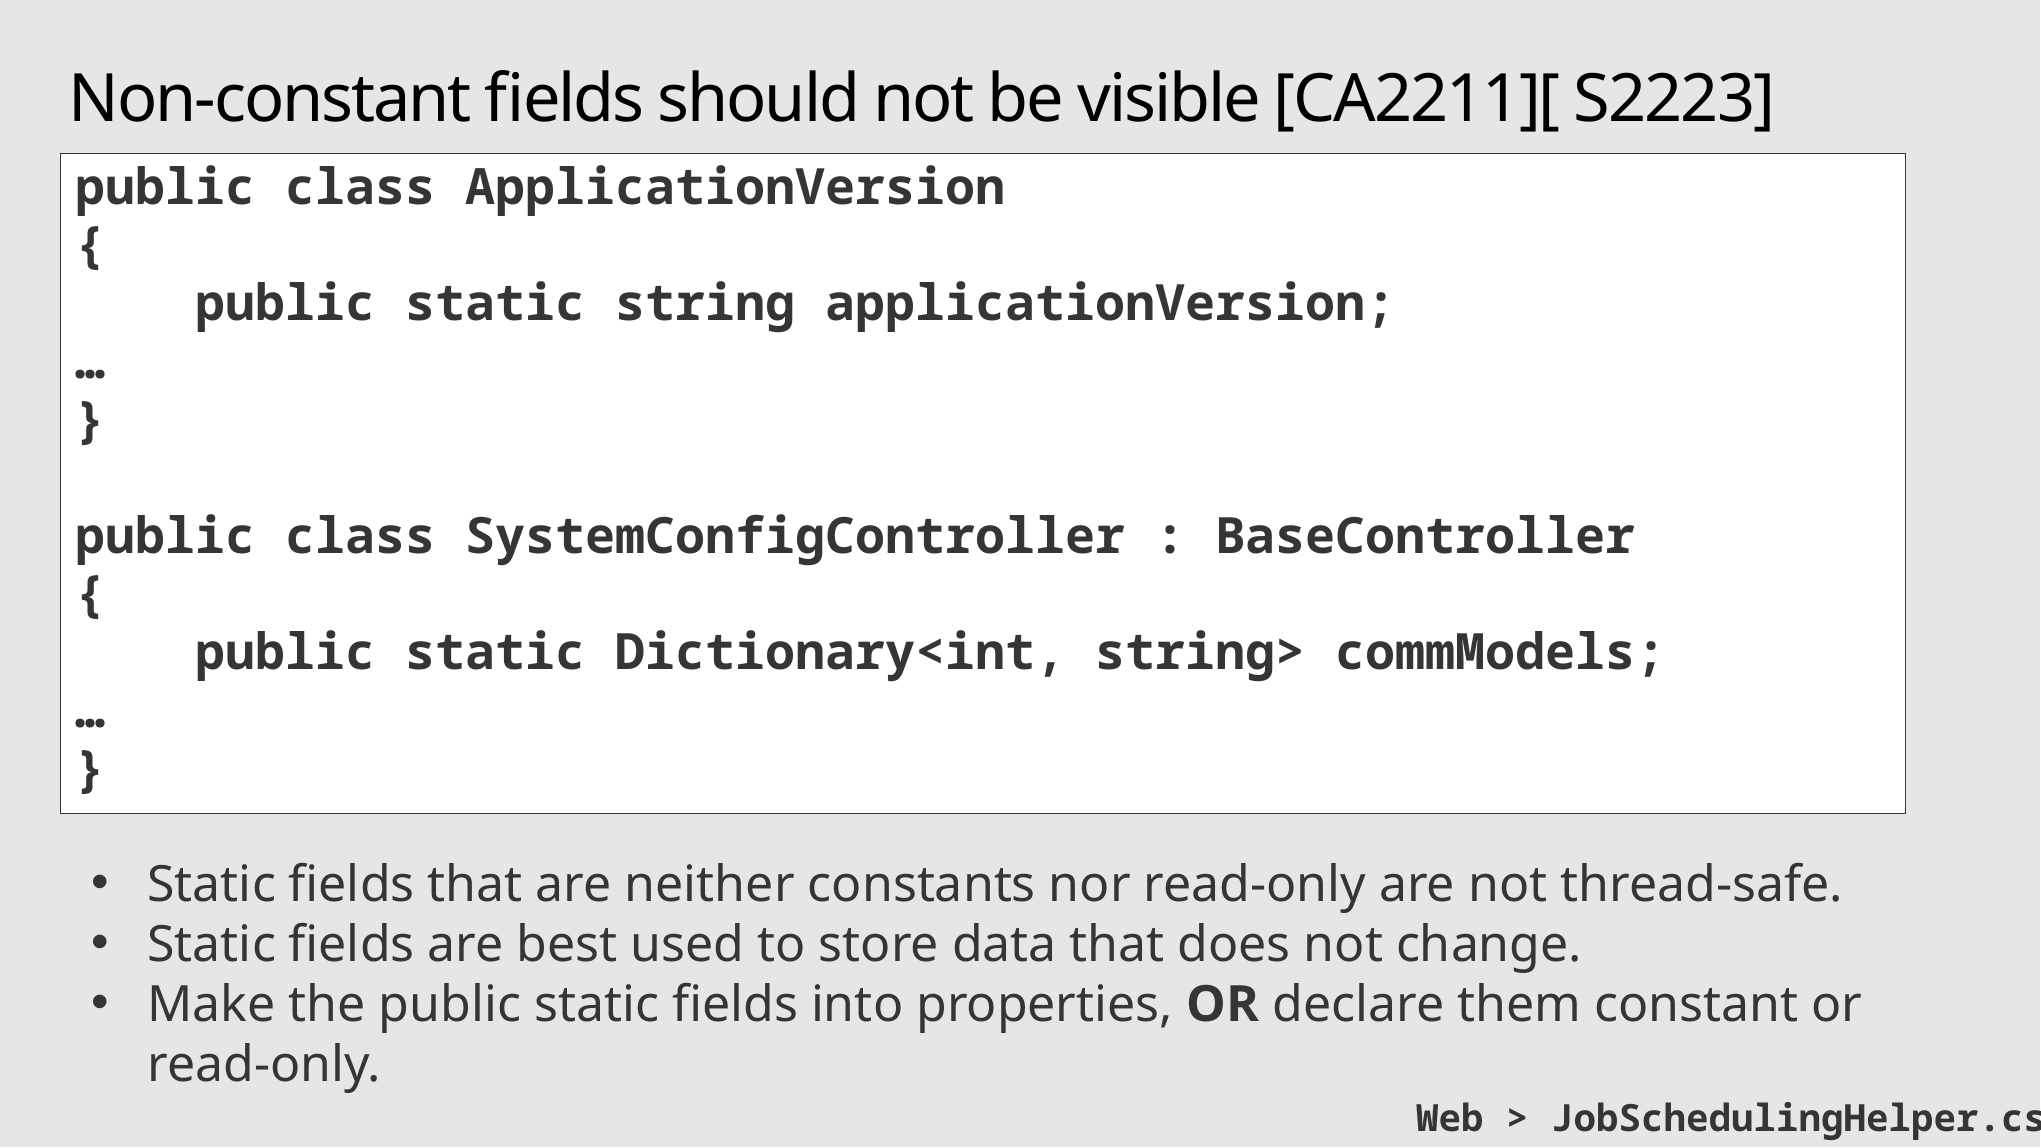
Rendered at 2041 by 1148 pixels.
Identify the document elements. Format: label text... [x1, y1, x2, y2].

text_box Web > JobSchedulingHelper.cs [1401, 1086, 2041, 1147]
text_box Static fields that are neither constants nor read-only are not thread-safe. Static fields are best used to store data that does not change. Make the public static fields into properties, OR declare them constant or read-only. [76, 843, 1889, 1099]
text_box public class ApplicationVersion { public static string applicationVersion; … } public class SystemConfigController : BaseController { public static Dictionary<int, string> commModels; … } [60, 153, 1906, 814]
title Non-constant fields should not be visible [CA2211][ S2223] [45, 48, 1996, 199]
